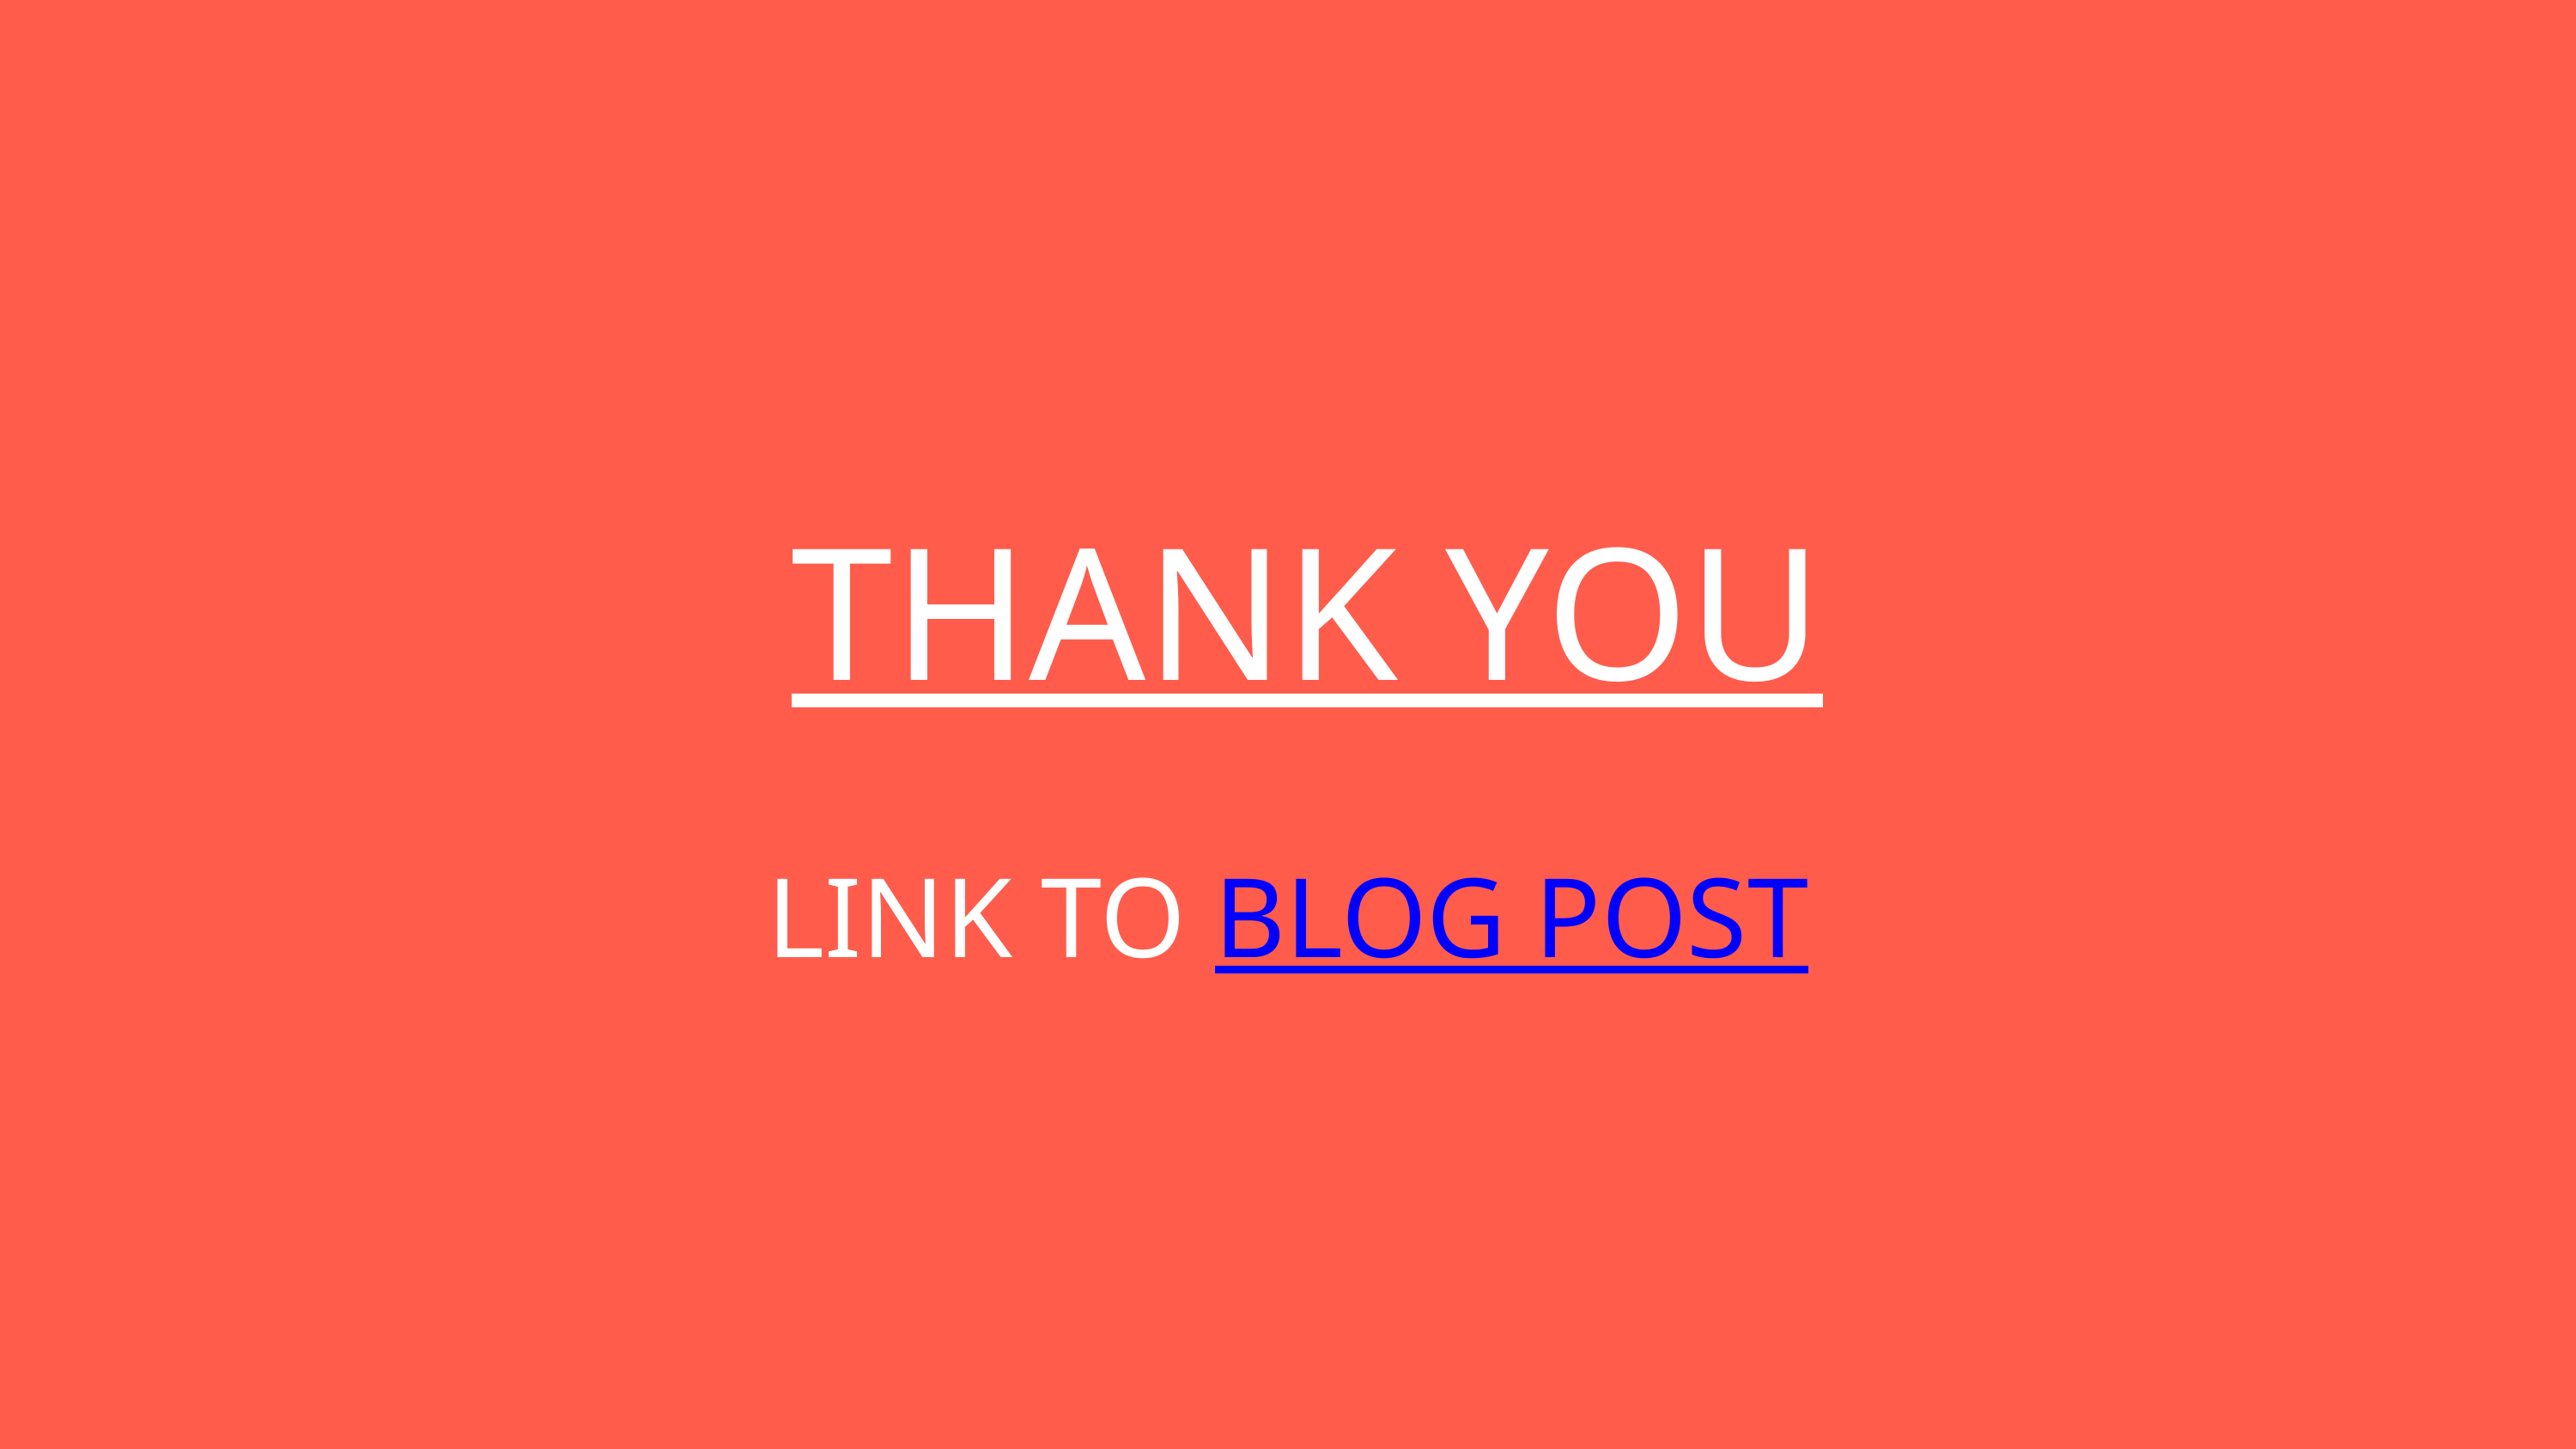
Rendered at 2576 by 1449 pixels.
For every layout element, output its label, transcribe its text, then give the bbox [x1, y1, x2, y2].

text_box THANK YOU [0, 478, 2576, 718]
text_box LINK TO BLOG POST [468, 854, 2108, 997]
